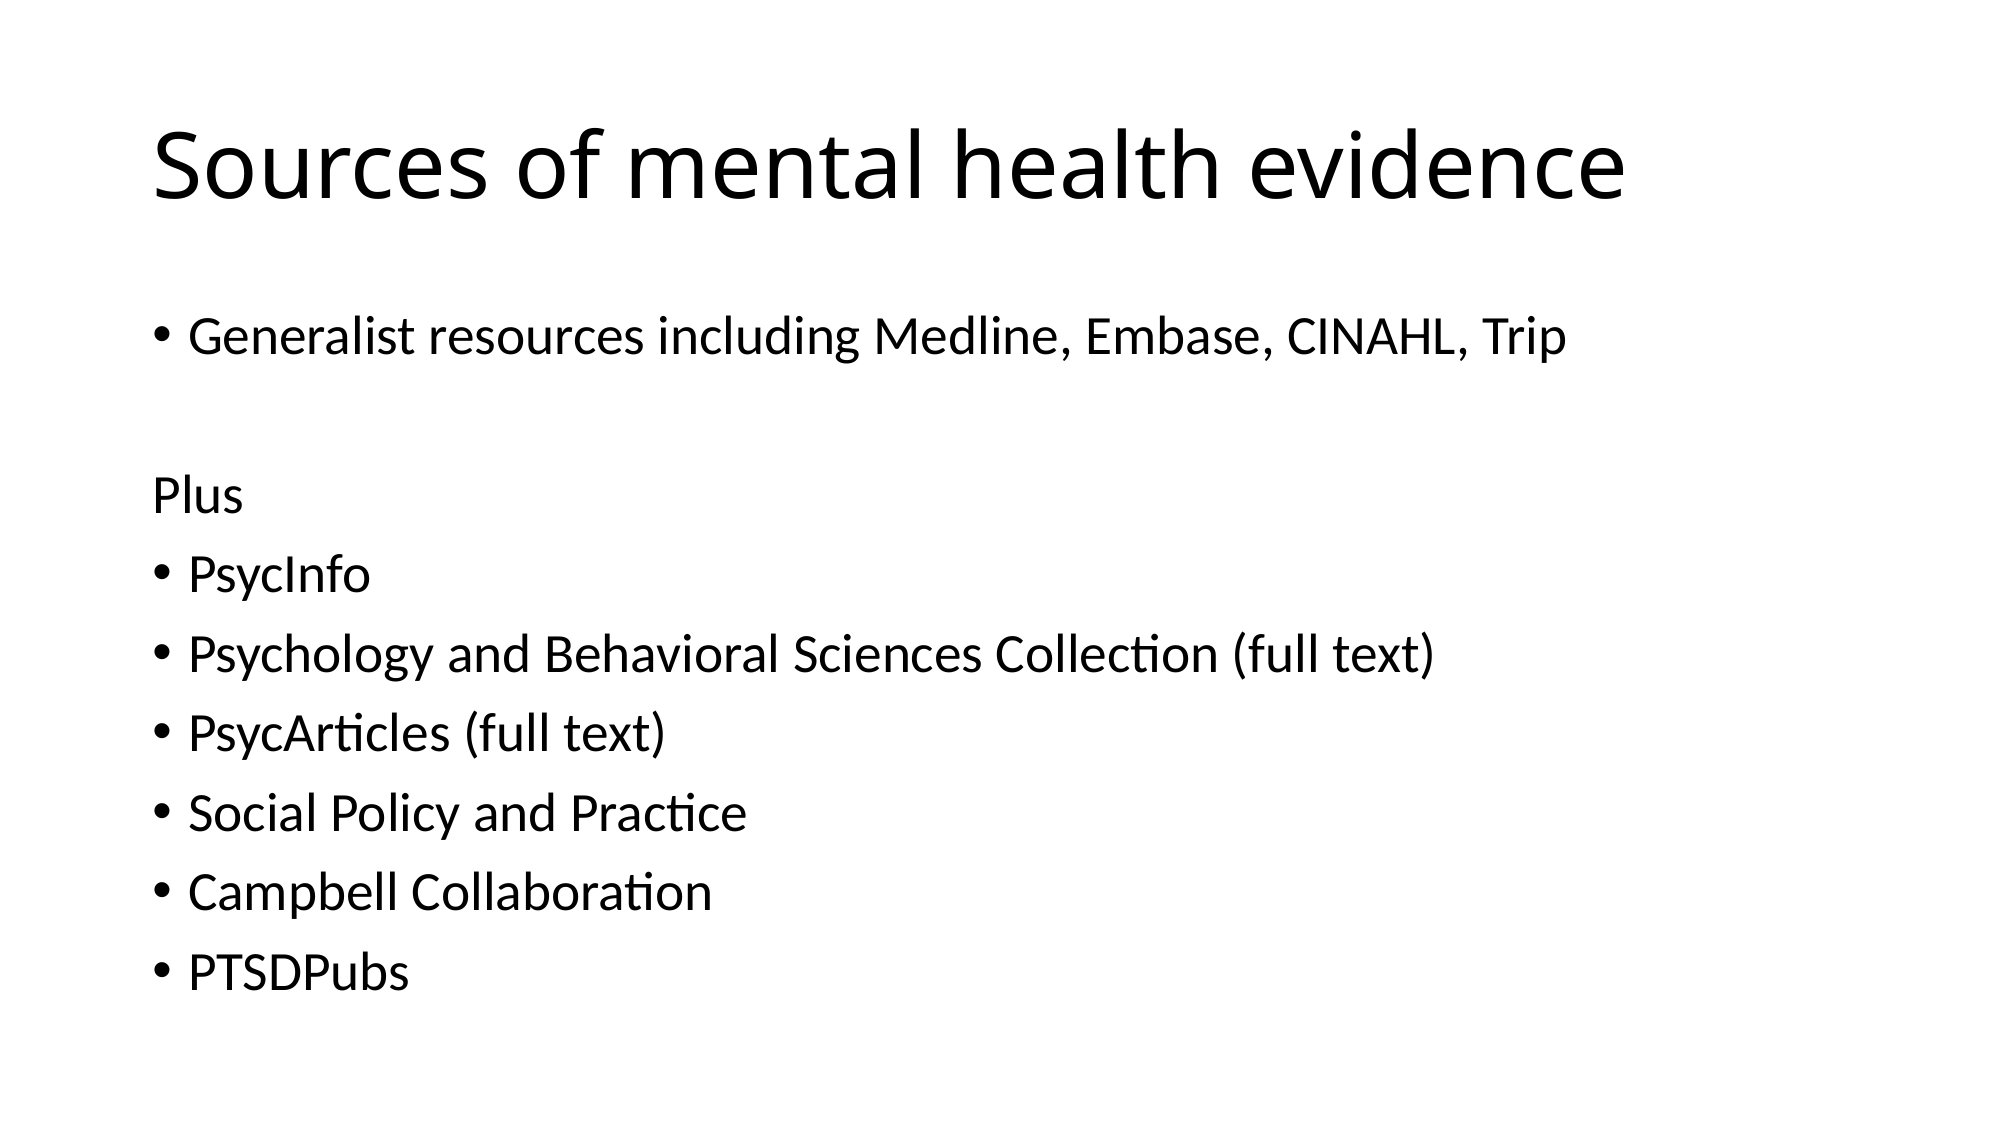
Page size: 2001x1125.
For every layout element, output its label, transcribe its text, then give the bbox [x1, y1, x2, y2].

title Sources of mental health evidence [137, 59, 1863, 278]
list Generalist resources including Medline, Embase, CINAHL, Trip Plus PsycInfo Psychology and Behavioral Sciences Collection (full text) PsycArticles (full text) Social Policy and Practice Campbell Collaboration PTSDPubs [137, 299, 1863, 1014]
